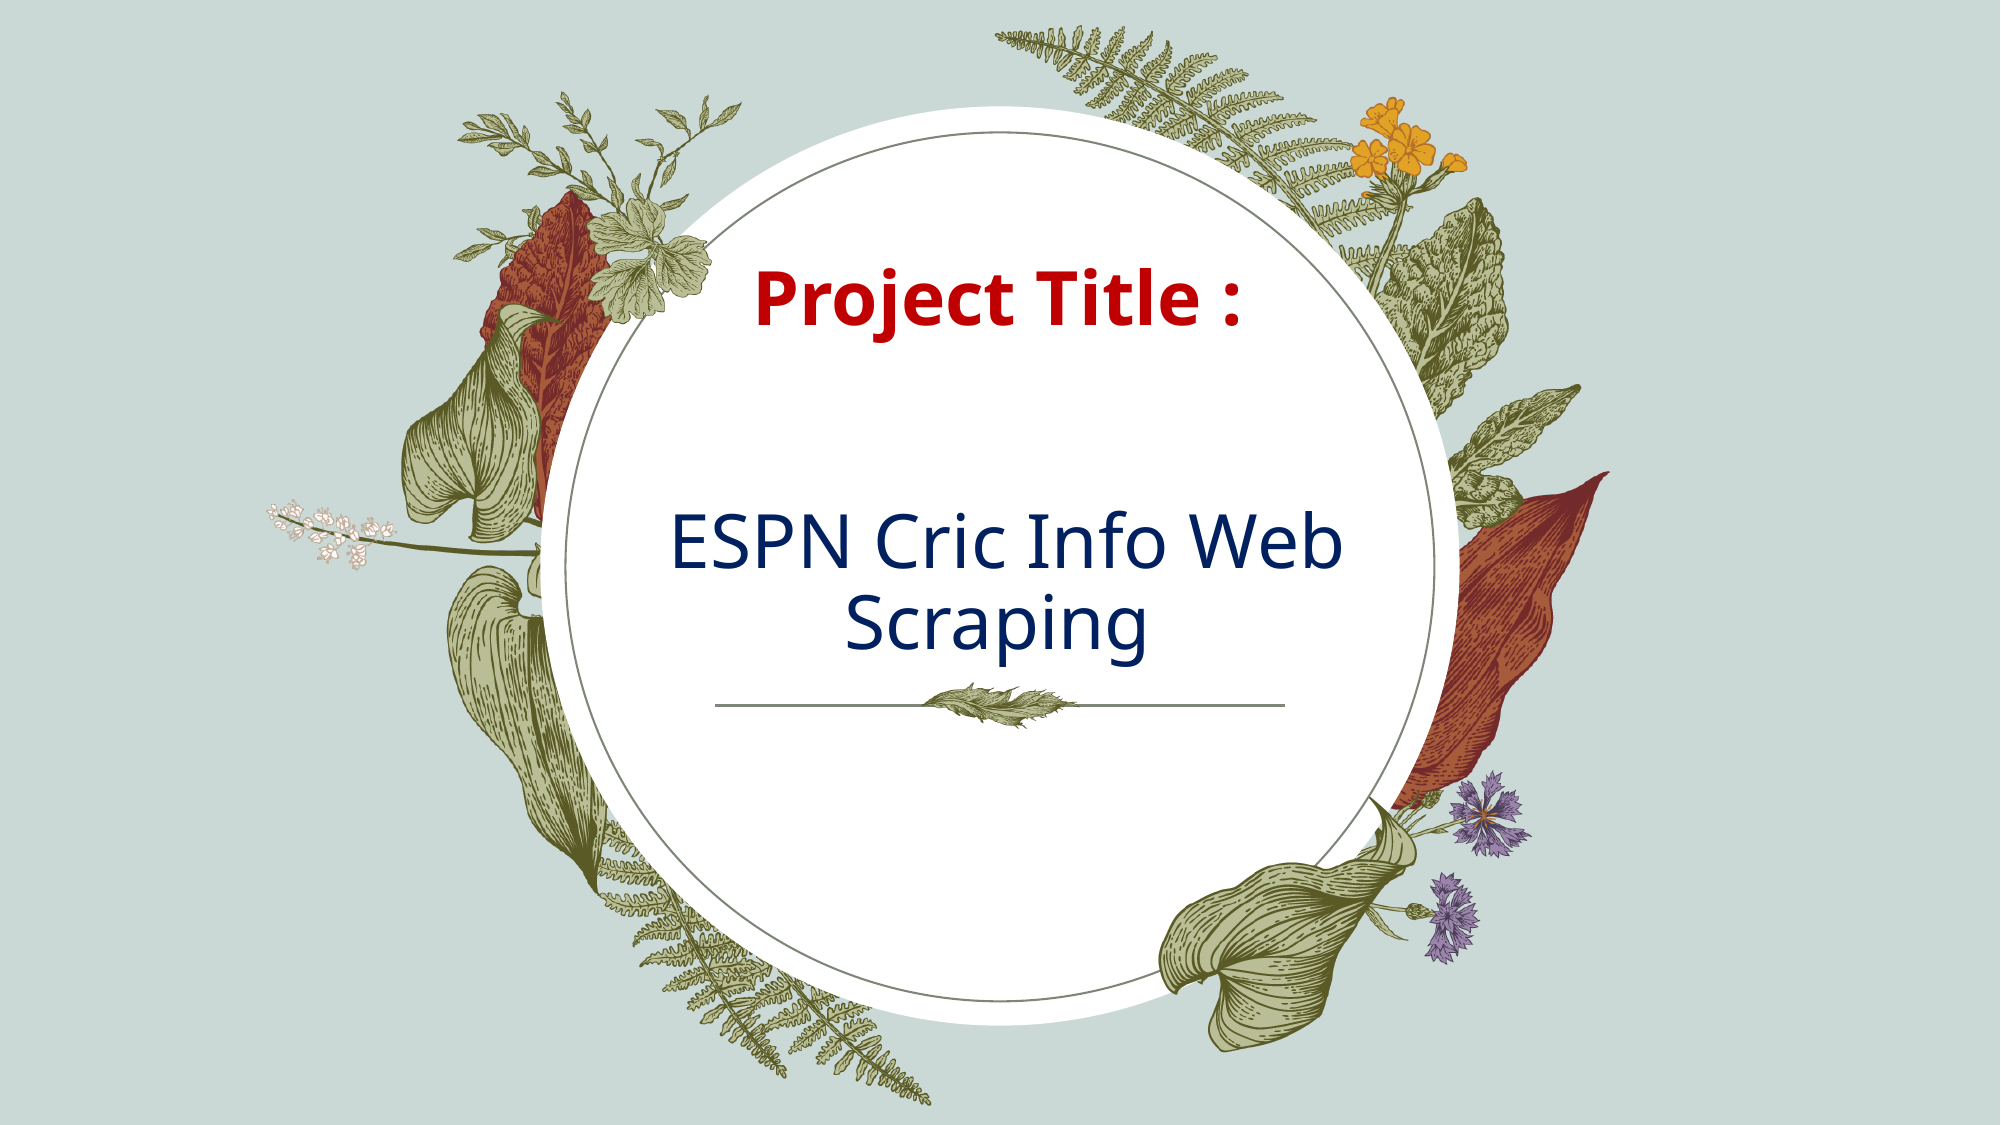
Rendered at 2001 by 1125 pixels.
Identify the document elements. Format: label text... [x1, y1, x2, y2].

picture [248, 0, 1626, 1125]
title Project Title : ESPN Cric Info Web Scraping [570, 200, 1445, 674]
